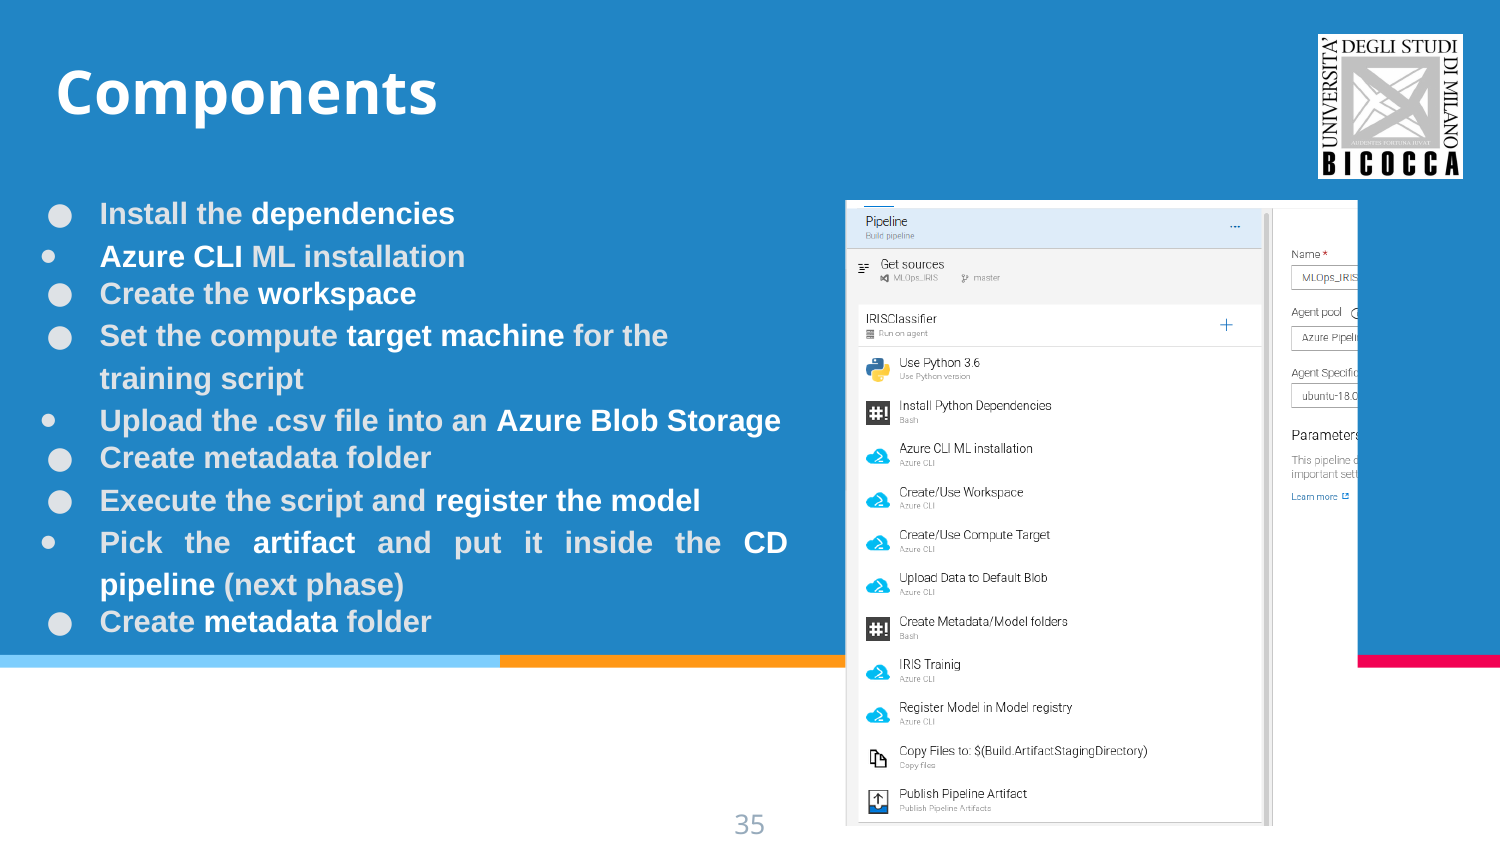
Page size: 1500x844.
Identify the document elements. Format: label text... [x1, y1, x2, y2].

title Install the dependencies Azure CLI ML installation Create the workspace Set the compute target machine for the training script Upload the .csv file into an Azure Blob Storage Create metadata folder Execute the script and register the model Pick the artifact and put it inside the CD pipeline (next phase) Create metadata folder [9, 148, 804, 670]
picture [1317, 34, 1463, 180]
subtitle Components [40, 39, 621, 148]
slide_number ‹#› [0, 792, 1500, 844]
picture [845, 200, 1359, 827]
